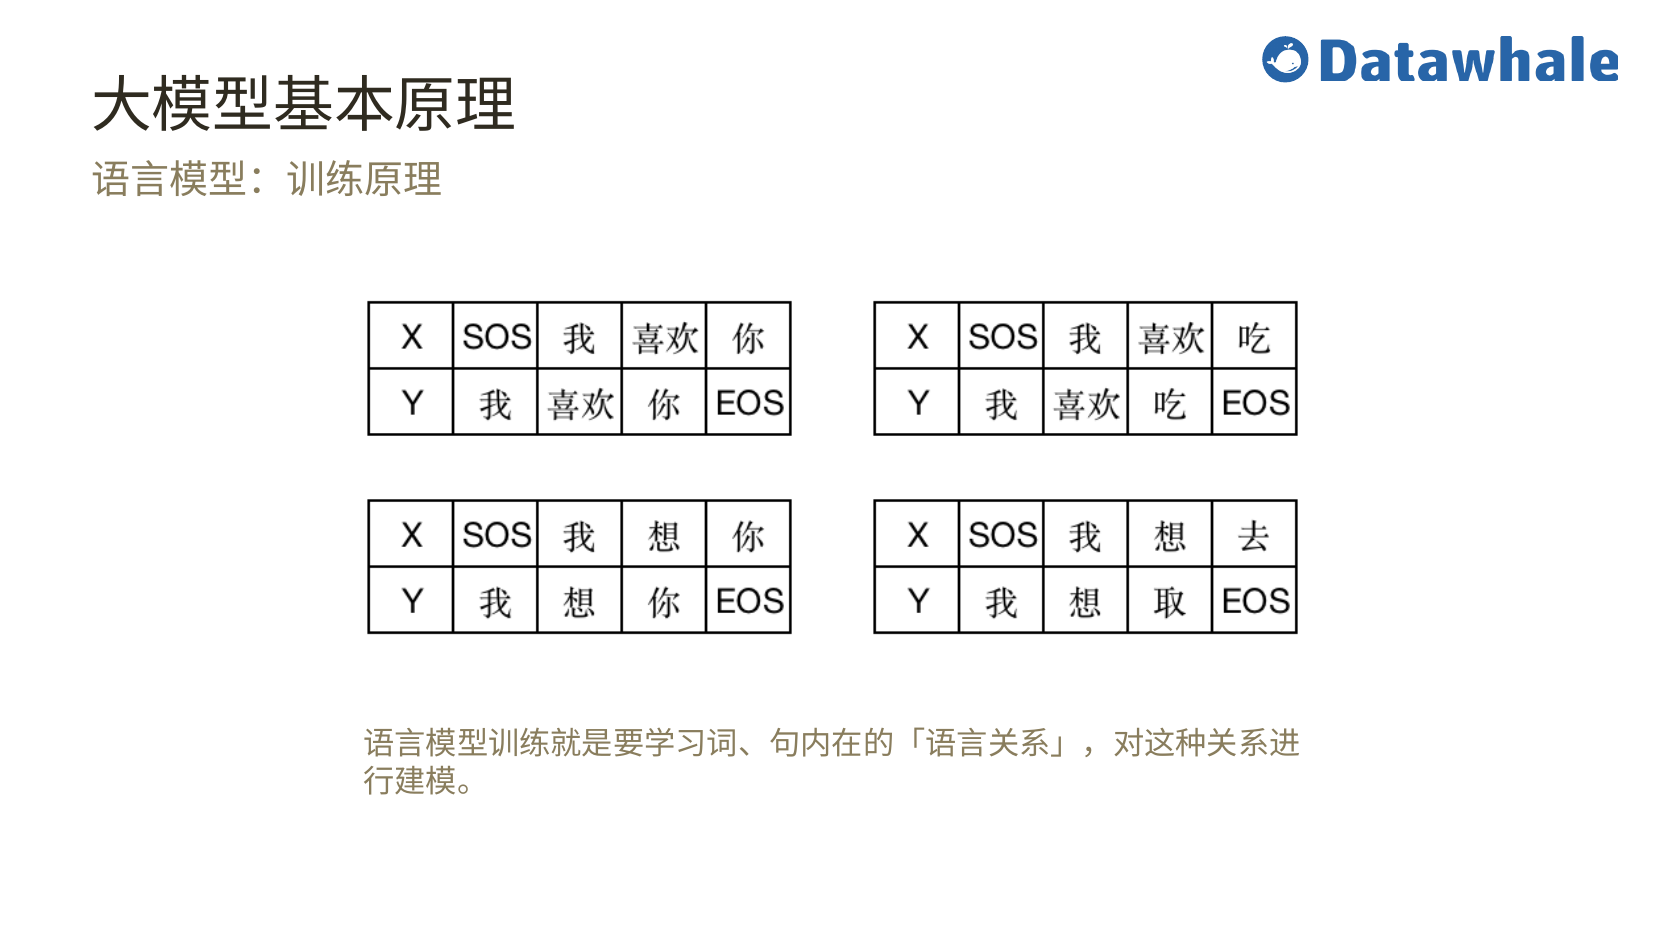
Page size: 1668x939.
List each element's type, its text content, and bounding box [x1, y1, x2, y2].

text_box 大模型基本原理 [87, 62, 521, 143]
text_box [1262, 36, 1618, 83]
picture [357, 288, 1311, 650]
text_box 语言模型训练就是要学习词、句内在的「语言关系」，对这种关系进行建模。 [357, 717, 1311, 805]
text_box 语言模型：训练原理 [87, 151, 447, 205]
